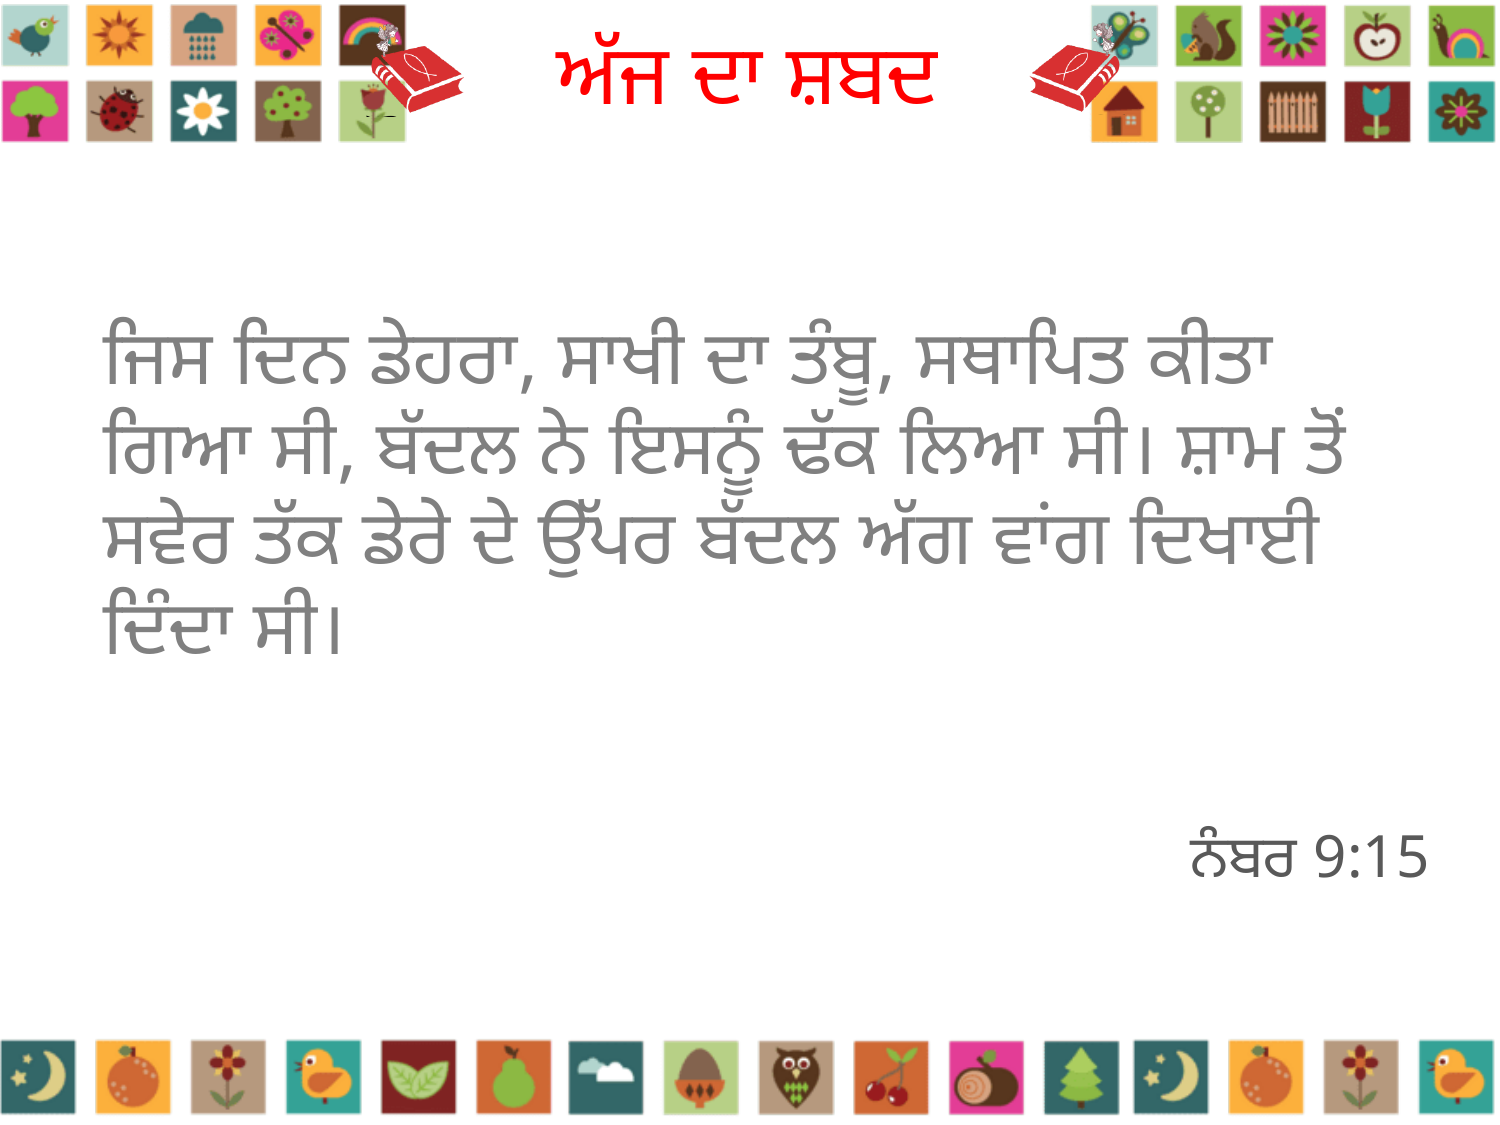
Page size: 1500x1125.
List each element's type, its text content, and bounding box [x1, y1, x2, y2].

picture [998, 3, 1500, 150]
text_box ਅੱਜ ਦਾ ਸ਼ਬਦ [425, 13, 1078, 129]
picture [0, 3, 496, 150]
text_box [0, 1028, 1500, 1118]
text_box ਨੰਬਰ 9:15 [812, 811, 1444, 896]
text_box ਜਿਸ ਦਿਨ ਡੇਹਰਾ, ਸਾਖੀ ਦਾ ਤੰਬੂ, ਸਥਾਪਿਤ ਕੀਤਾ ਗਿਆ ਸੀ, ਬੱਦਲ ਨੇ ਇਸਨੂੰ ਢੱਕ ਲਿਆ ਸੀ। ਸ਼ਾਮ ਤੋਂ ਸਵੇਰ ਤੱਕ ਡੇਰੇ ਦੇ ਉੱਪਰ ਬੱਦਲ ਅੱਗ ਵਾਂਗ ਦਿਖਾਈ ਦਿੰਦਾ ਸੀ। [88, 302, 1436, 678]
